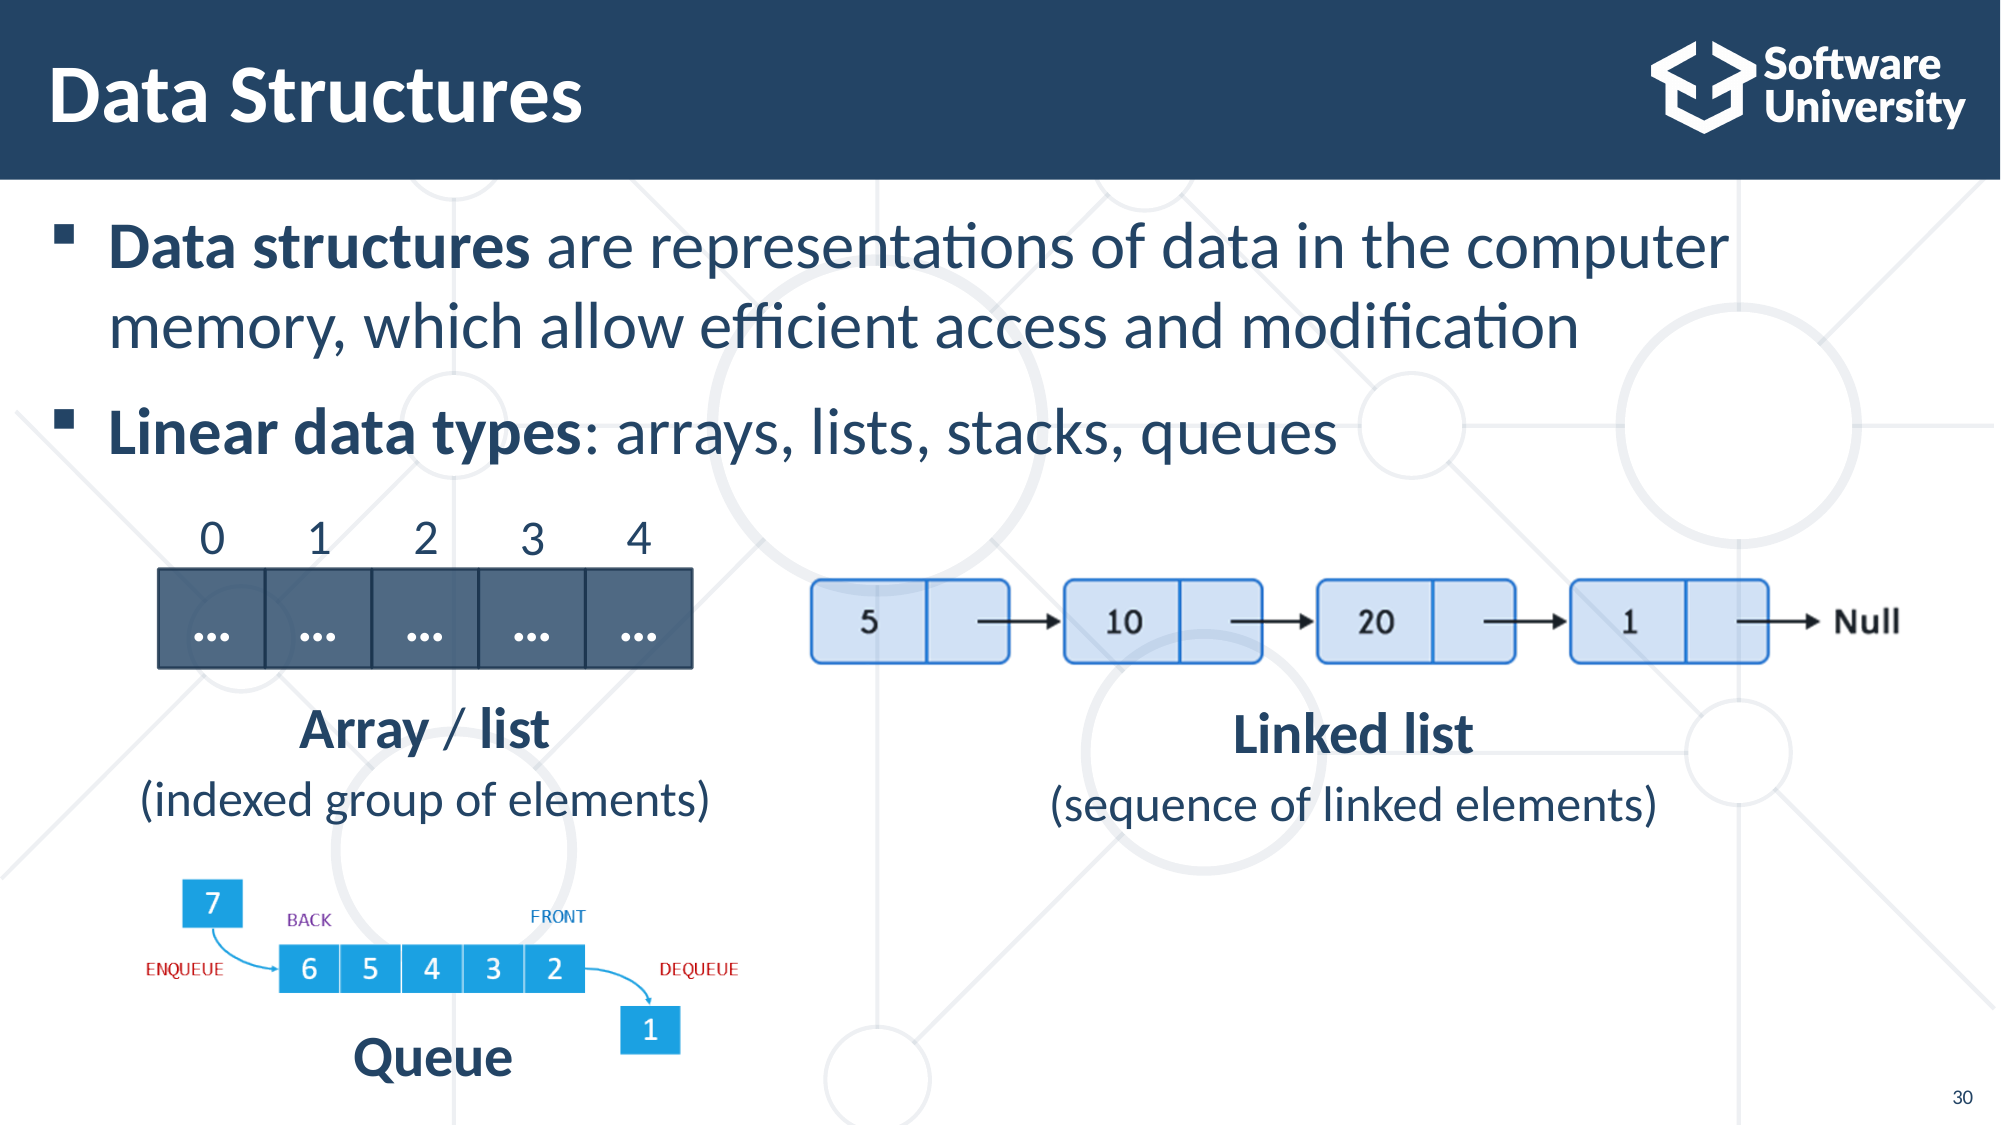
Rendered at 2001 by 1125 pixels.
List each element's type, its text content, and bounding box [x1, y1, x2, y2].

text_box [135, 868, 758, 1104]
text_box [792, 575, 1916, 848]
list Data structures are representations of data in the computer memory, which allow efficient access and modification Linear data types: arrays, lists, stacks, queues [31, 196, 1970, 1104]
title Data Structures [31, 16, 1625, 162]
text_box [111, 480, 739, 843]
picture [1651, 41, 1966, 134]
slide_number 30 [1927, 1067, 1989, 1117]
